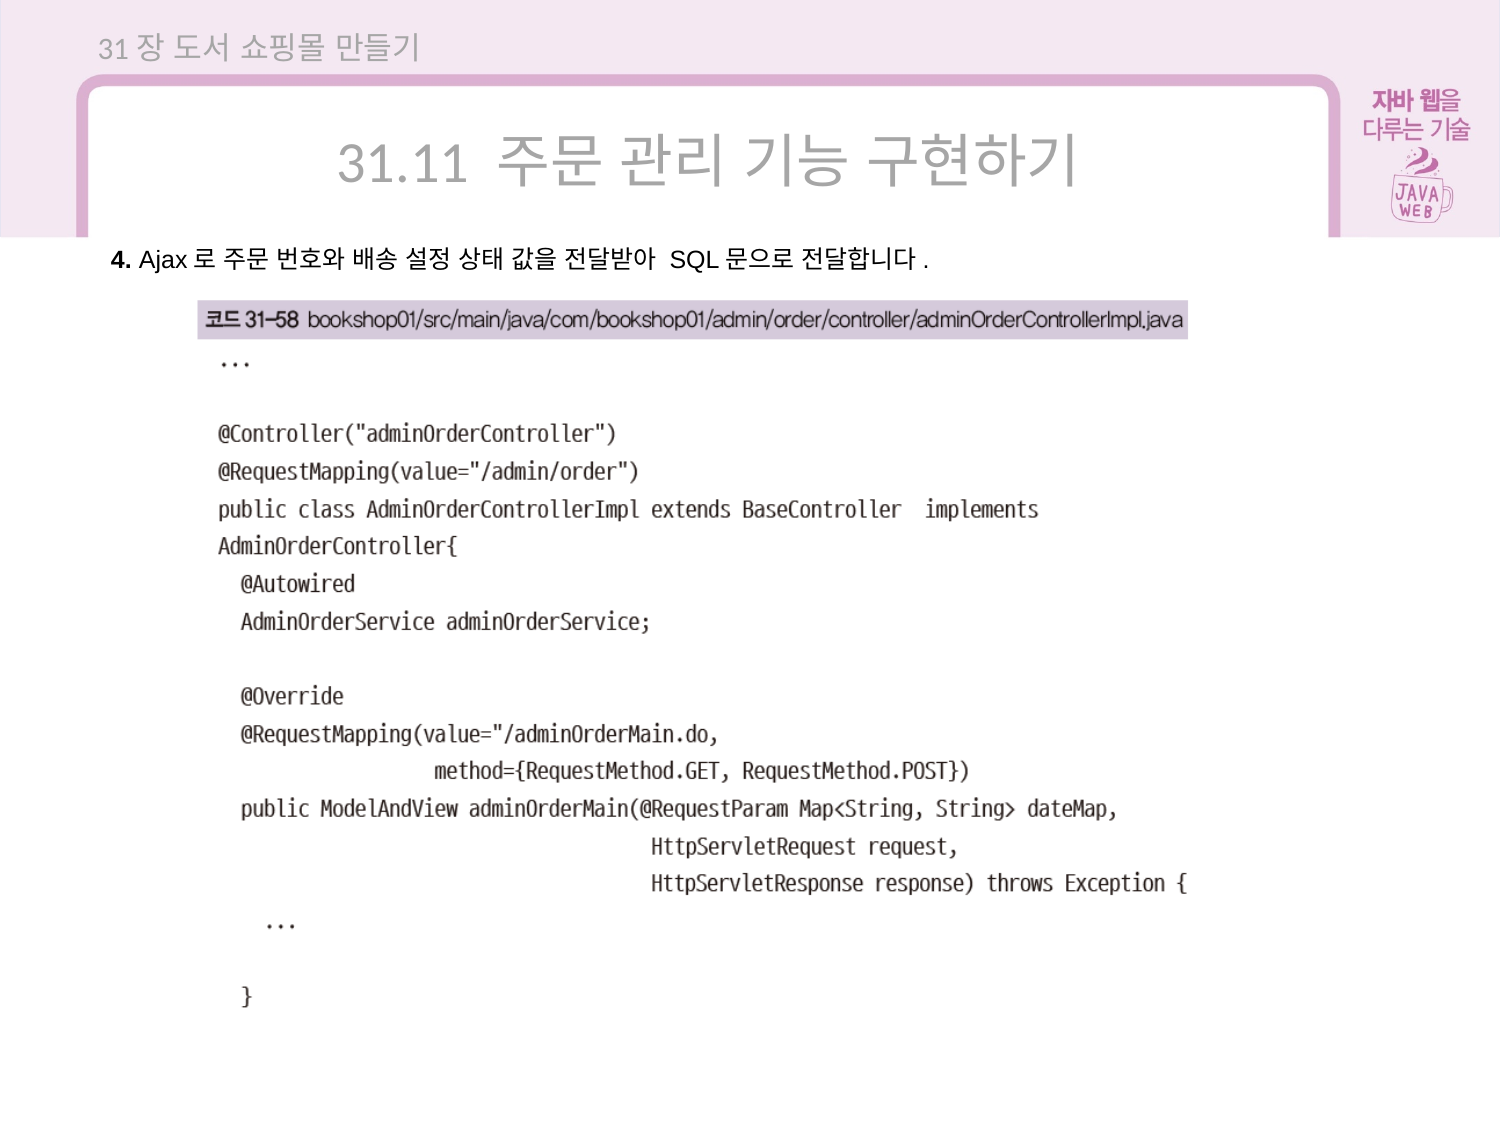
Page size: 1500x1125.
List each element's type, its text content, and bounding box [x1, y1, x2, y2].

text_box 4. Ajax로 주문 번호와 배송 설정 상태 값을 전달받아 SQL문으로 전달합니다. [96, 236, 1290, 282]
picture [0, 0, 1500, 1125]
text_box 31장 도서 쇼핑몰 만들기 [82, 0, 1133, 74]
text_box 31.11 주문 관리 기능 구현하기 [96, 117, 1321, 202]
